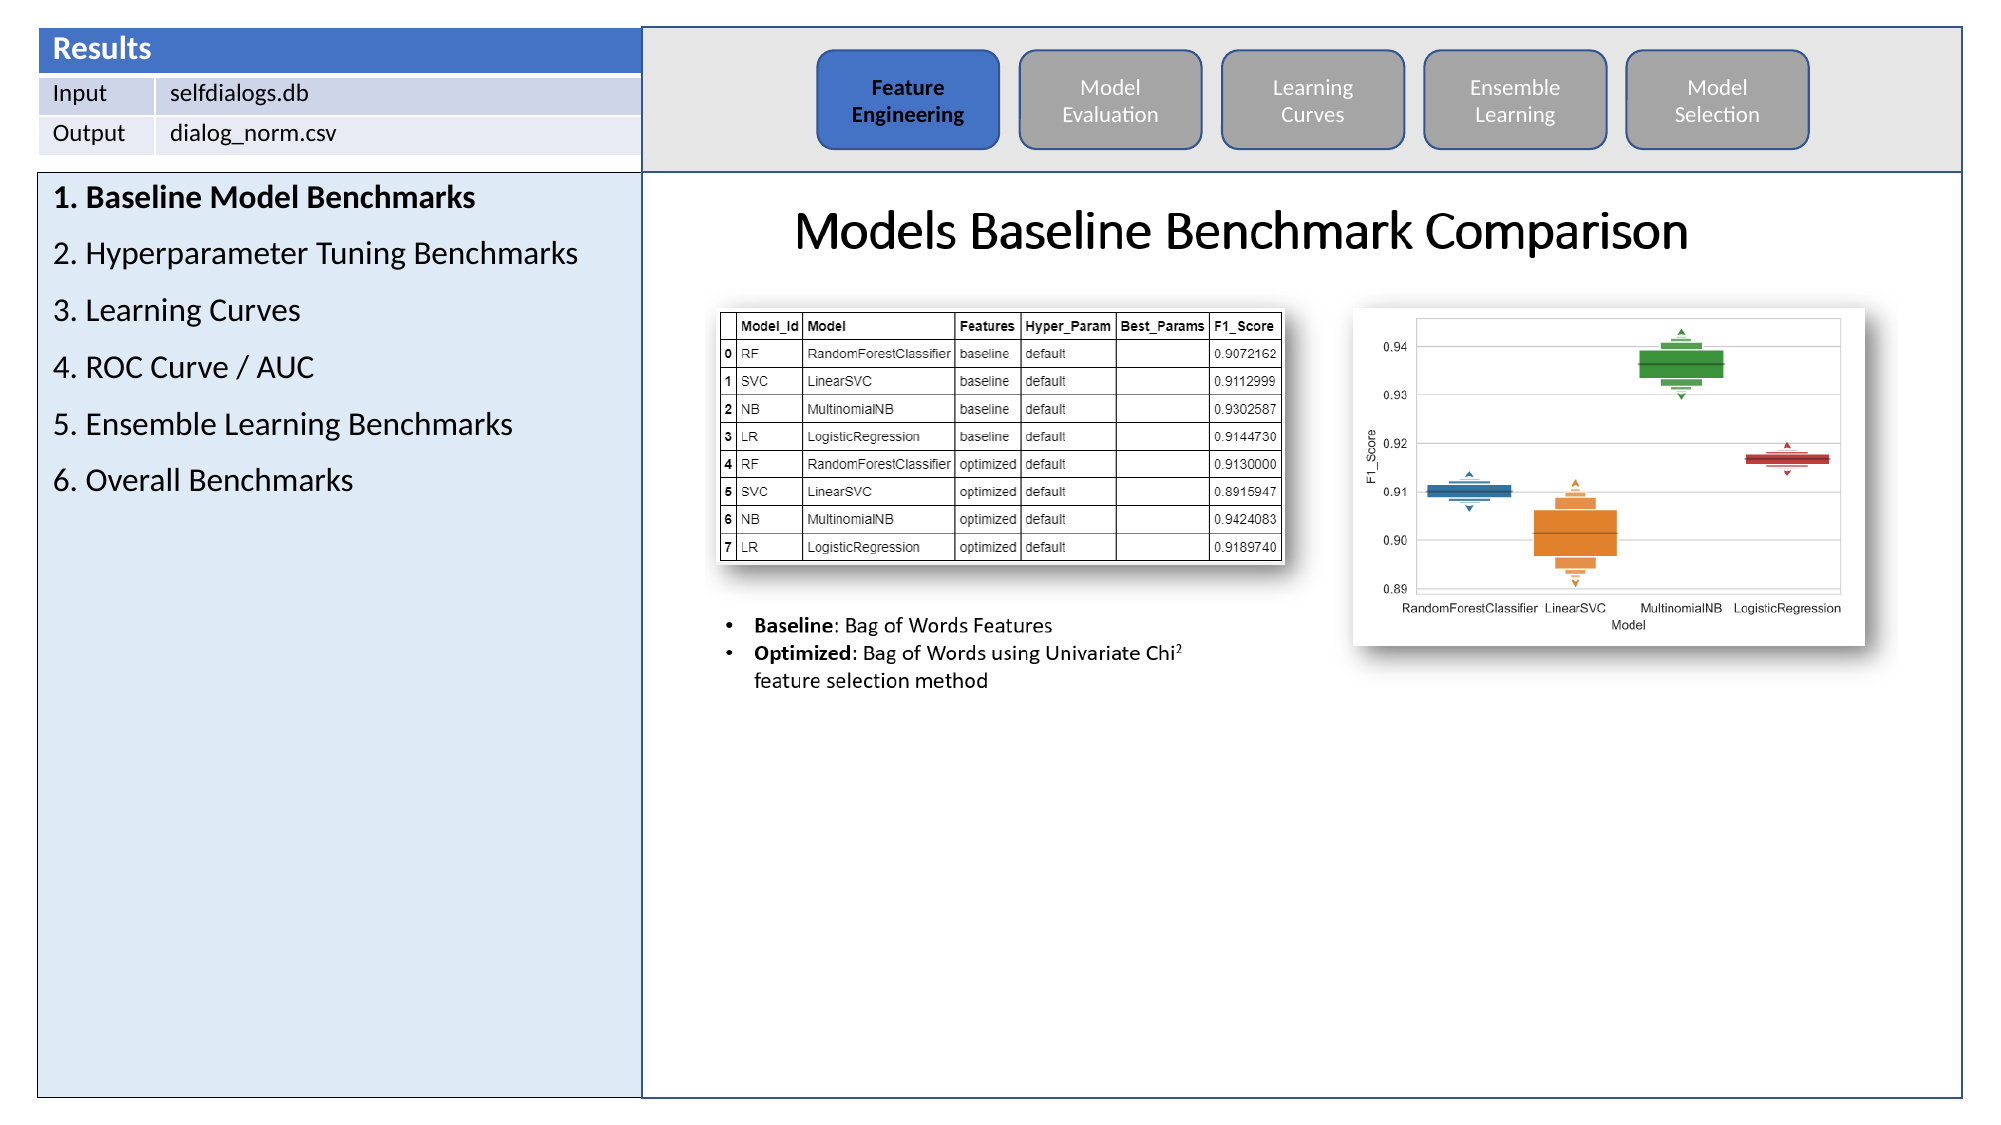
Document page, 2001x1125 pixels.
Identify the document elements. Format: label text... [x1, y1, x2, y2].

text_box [642, 27, 1963, 173]
table_cell selfdialogs.db [156, 78, 641, 115]
picture [705, 196, 1898, 732]
table_cell dialog_norm.csv [156, 117, 641, 155]
table_header Results [39, 28, 641, 73]
list 1. Baseline Model Benchmarks 2. Hyperparameter Tuning Benchmarks 3. Learning Curves 4. ROC Curve / AUC 5. Ensemble Learning Benchmarks 6. Overall Benchmarks [37, 172, 641, 1098]
table_cell Input [39, 78, 154, 115]
table_cell Output [39, 117, 154, 155]
text_box [641, 171, 1963, 1099]
